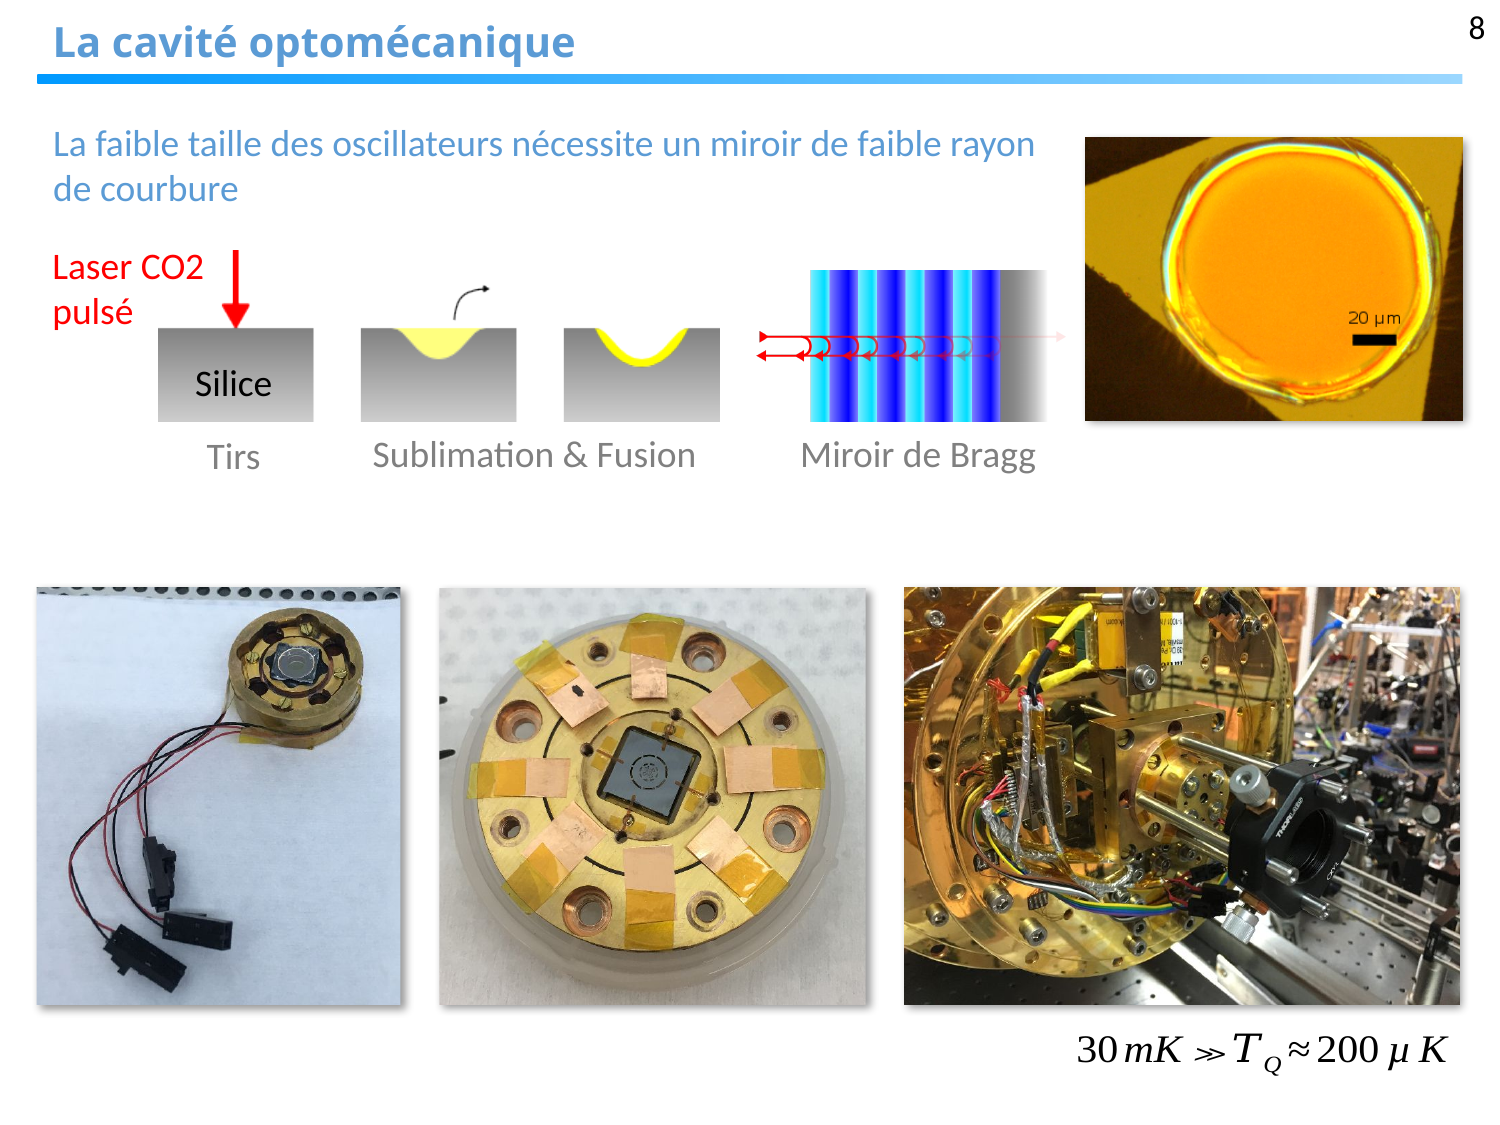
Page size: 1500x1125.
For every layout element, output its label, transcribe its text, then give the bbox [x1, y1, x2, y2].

text_box 8 [1387, 0, 1500, 54]
picture [439, 588, 866, 1005]
text_box La faible taille des oscillateurs nécessite un miroir de faible rayon de courbure [38, 111, 1065, 217]
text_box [37, 234, 1118, 486]
picture [36, 587, 401, 1005]
text_box [37, 75, 1463, 84]
title La cavité optomécanique [37, 12, 1463, 75]
picture [1085, 137, 1463, 421]
picture [904, 587, 1460, 1005]
